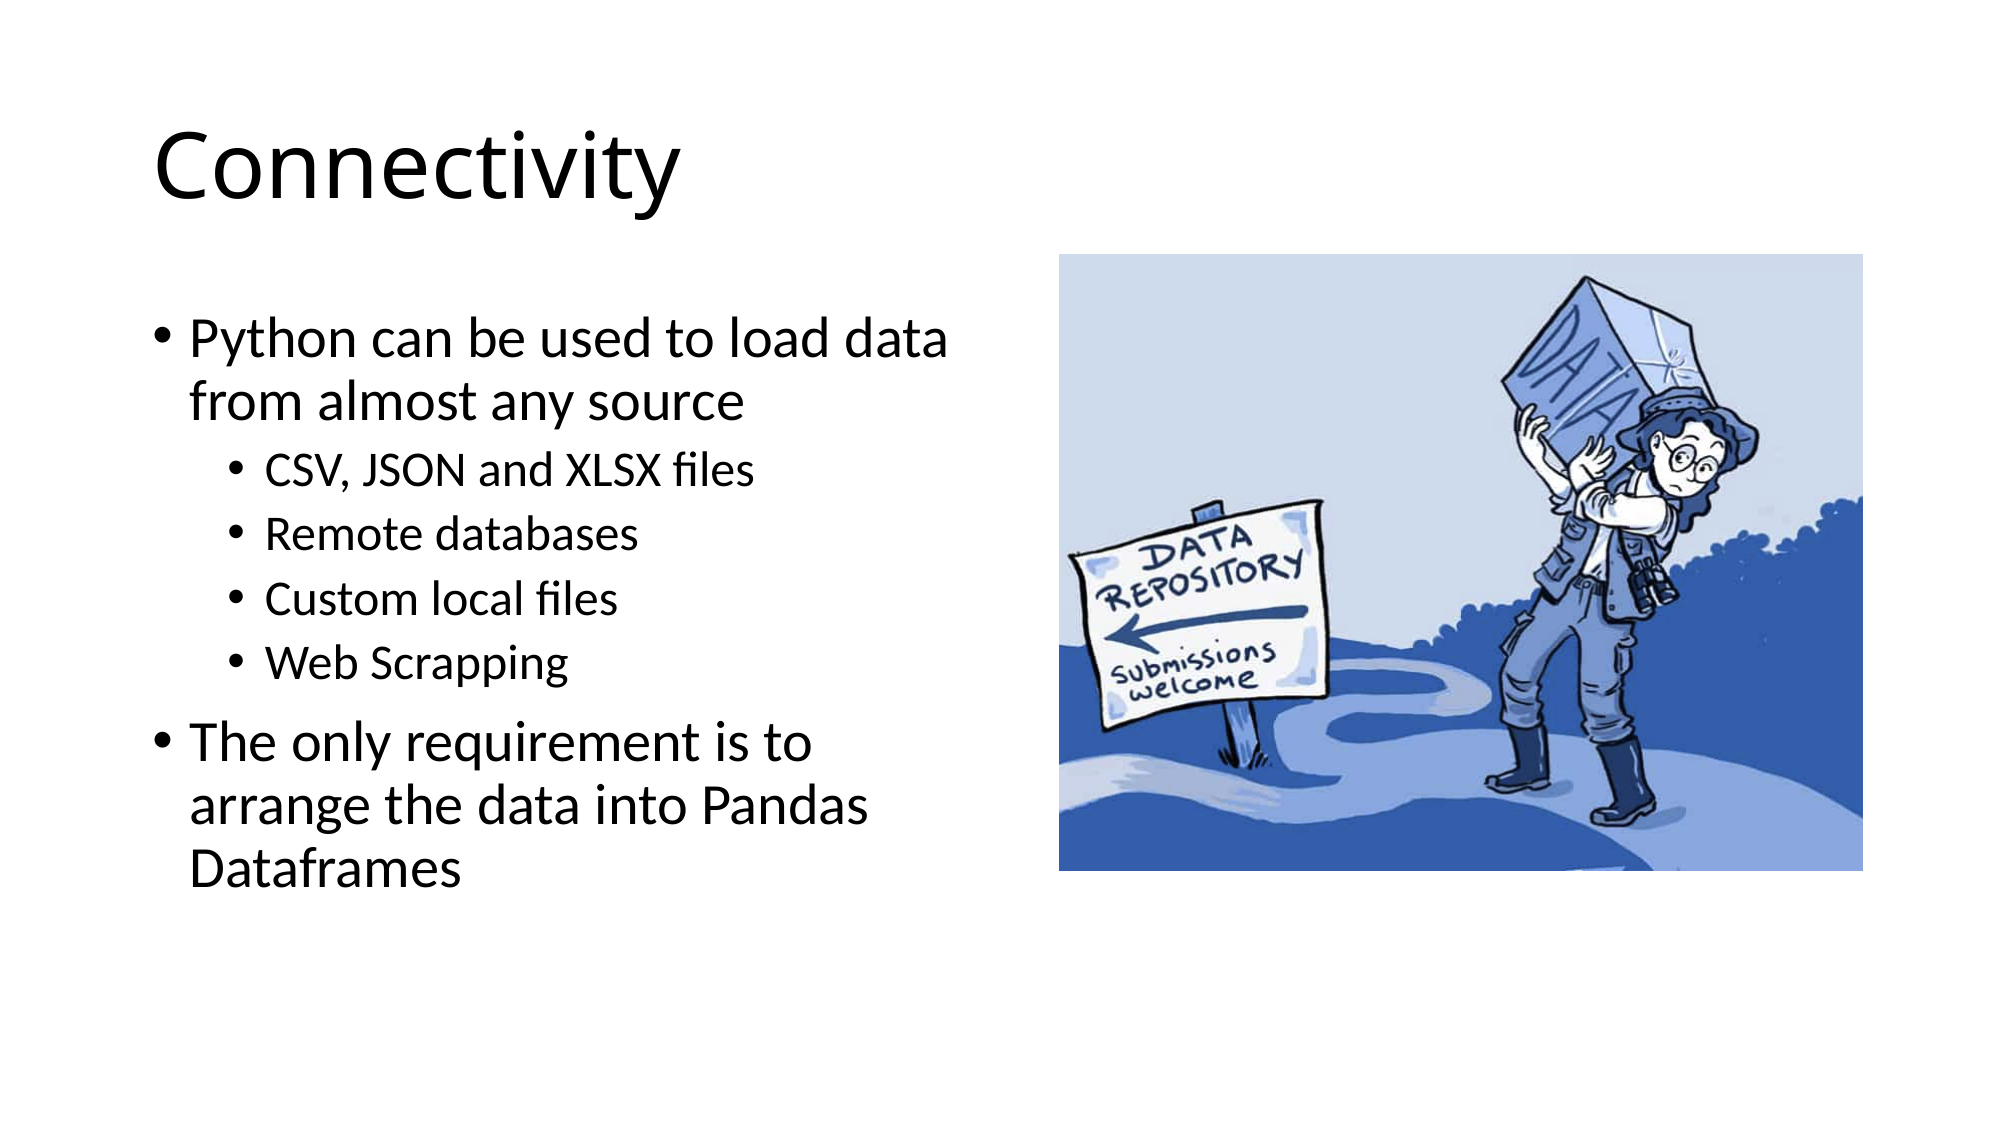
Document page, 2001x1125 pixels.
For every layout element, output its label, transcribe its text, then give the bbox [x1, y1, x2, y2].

picture [1059, 254, 1863, 871]
title Connectivity [137, 59, 1863, 278]
list Python can be used to load data from almost any source CSV, JSON and XLSX files Remote databases Custom local files Web Scrapping The only requirement is to arrange the data into Pandas Dataframes [137, 299, 1000, 1014]
